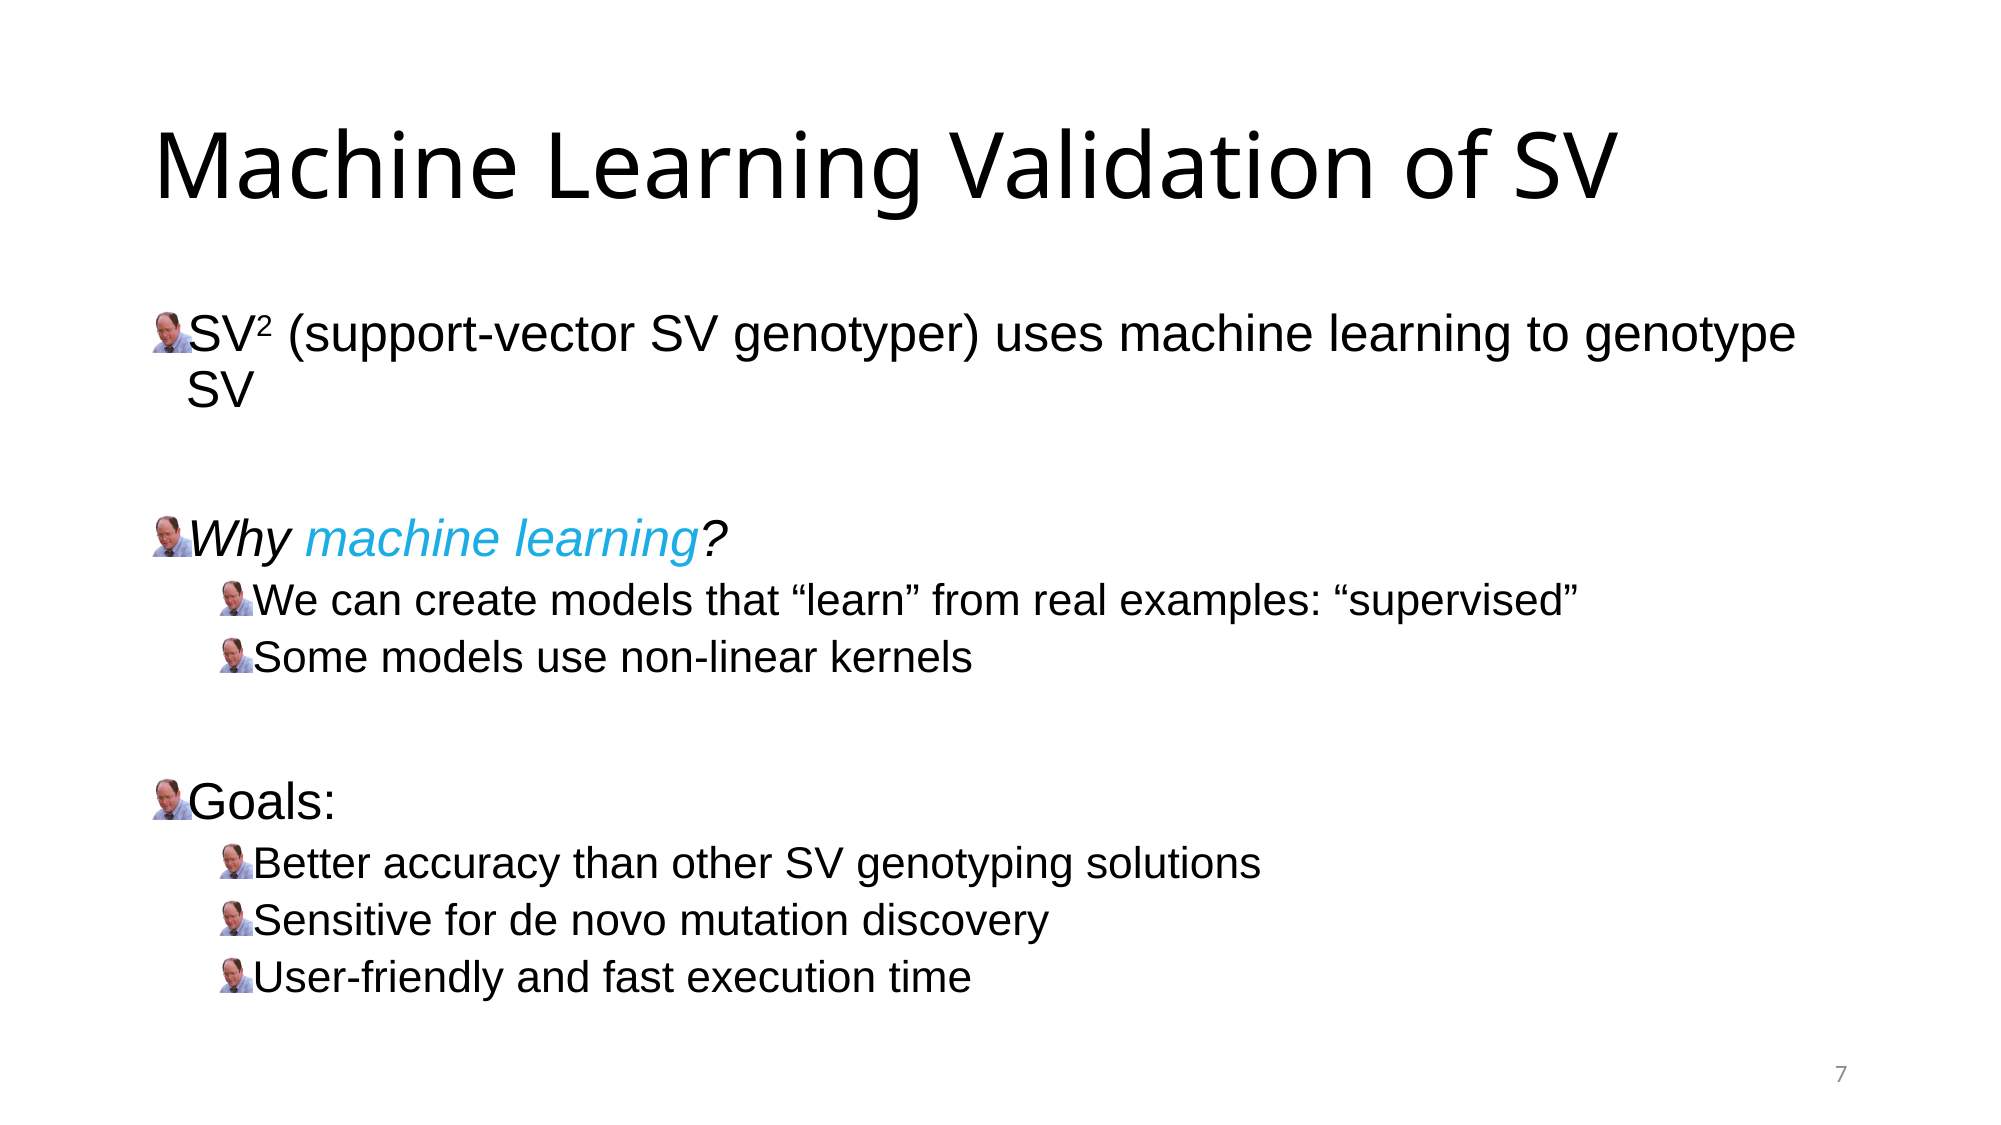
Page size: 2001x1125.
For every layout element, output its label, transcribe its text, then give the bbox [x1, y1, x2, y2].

picture [219, 957, 253, 993]
slide_number 7 [1412, 1042, 1863, 1103]
picture [219, 580, 253, 616]
picture [152, 311, 192, 353]
picture [219, 843, 253, 879]
picture [219, 900, 253, 936]
picture [219, 637, 253, 673]
picture [152, 515, 192, 557]
list SV2 (support-vector SV genotyper) uses machine learning to genotype SV Why machine learning? We can create models that “learn” from real examples: “supervised” Some models use non-linear kernels Goals: Better accuracy than other SV genotyping solutions Sensitive for de novo mutation discovery User-friendly and fast execution time [137, 299, 1863, 1014]
picture [152, 778, 192, 820]
title Machine Learning Validation of SV [137, 59, 1900, 278]
